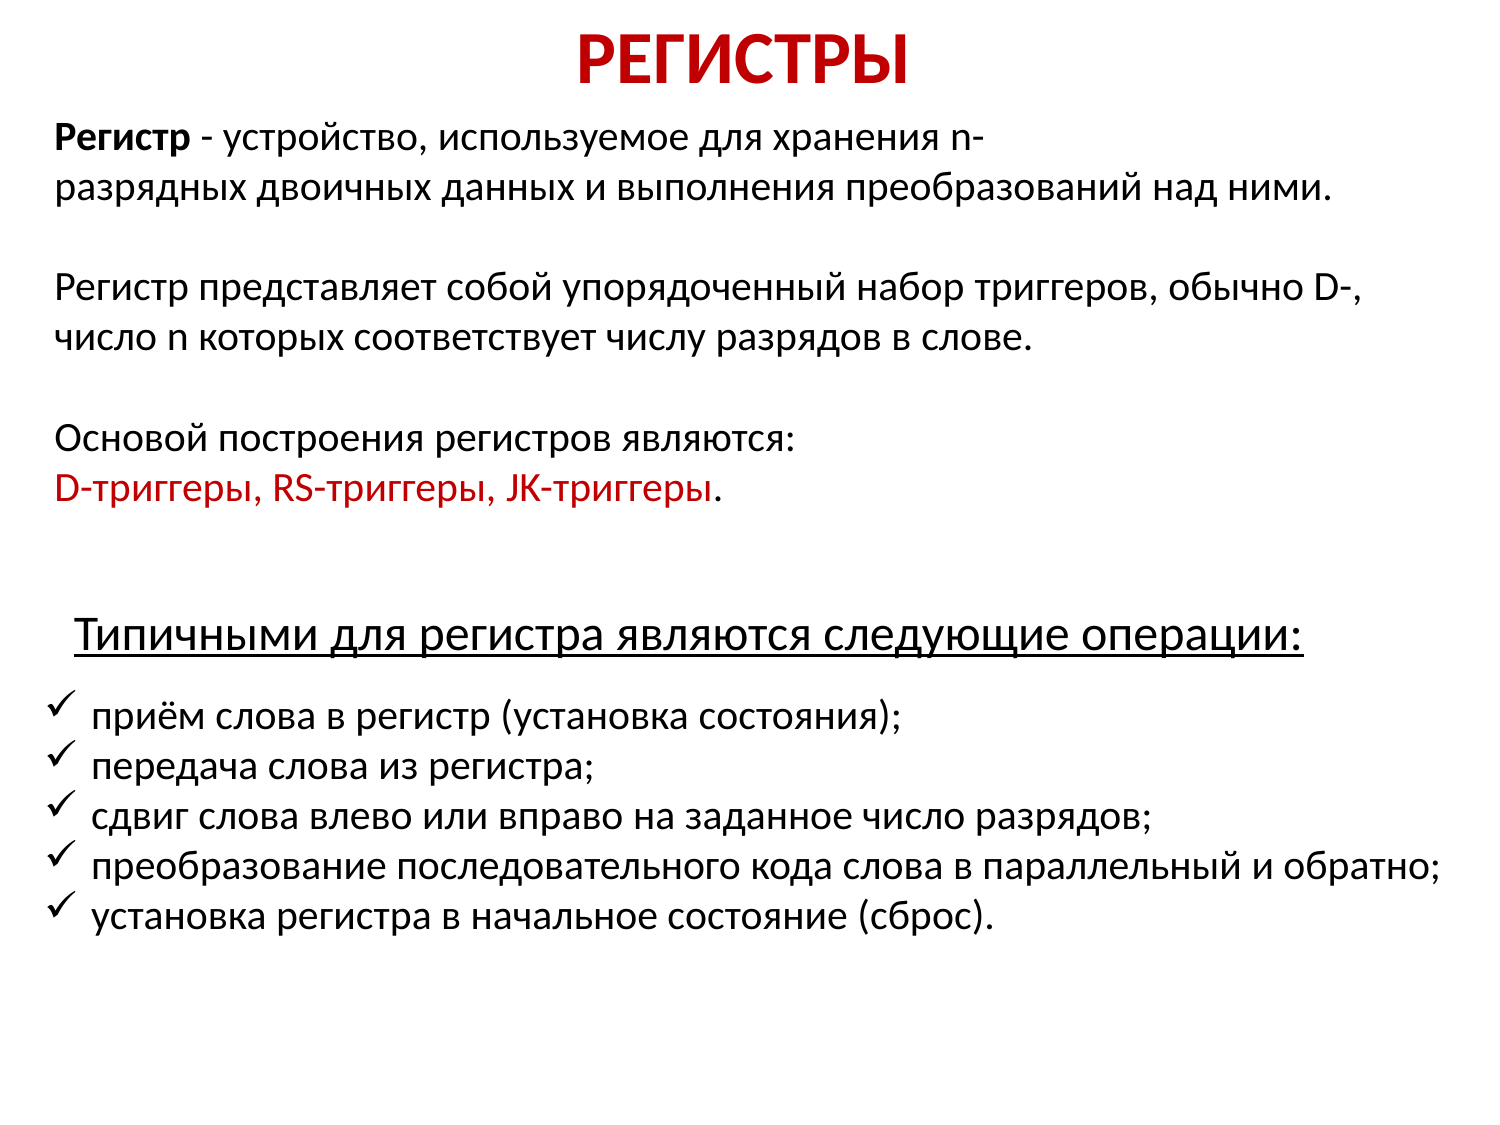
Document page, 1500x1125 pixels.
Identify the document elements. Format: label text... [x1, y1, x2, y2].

text_box приём слова в регистр (установка состояния); передача слова из регистра; сдвиг слова влево или вправо на заданное число разрядов; преобразование последовательного кода слова в параллельный и обратно; установка регистра в начальное состояние (сброс). [29, 680, 1469, 946]
text_box Типичными для регистра являются следующие операции: [59, 592, 1319, 668]
text_box Регистр - устройство, используемое для хранения n-разрядных двоичных данных и выполнения преобразований над ними. Регистр представляет собой упорядоченный набор триггеров, обычно D-, число n которых соответствует числу разрядов в слове. Основой построения регистров являются: D-триггеры, RS-триггеры, JK-триггеры. [39, 101, 1469, 517]
title РЕГИСТРЫ [17, 5, 1471, 102]
